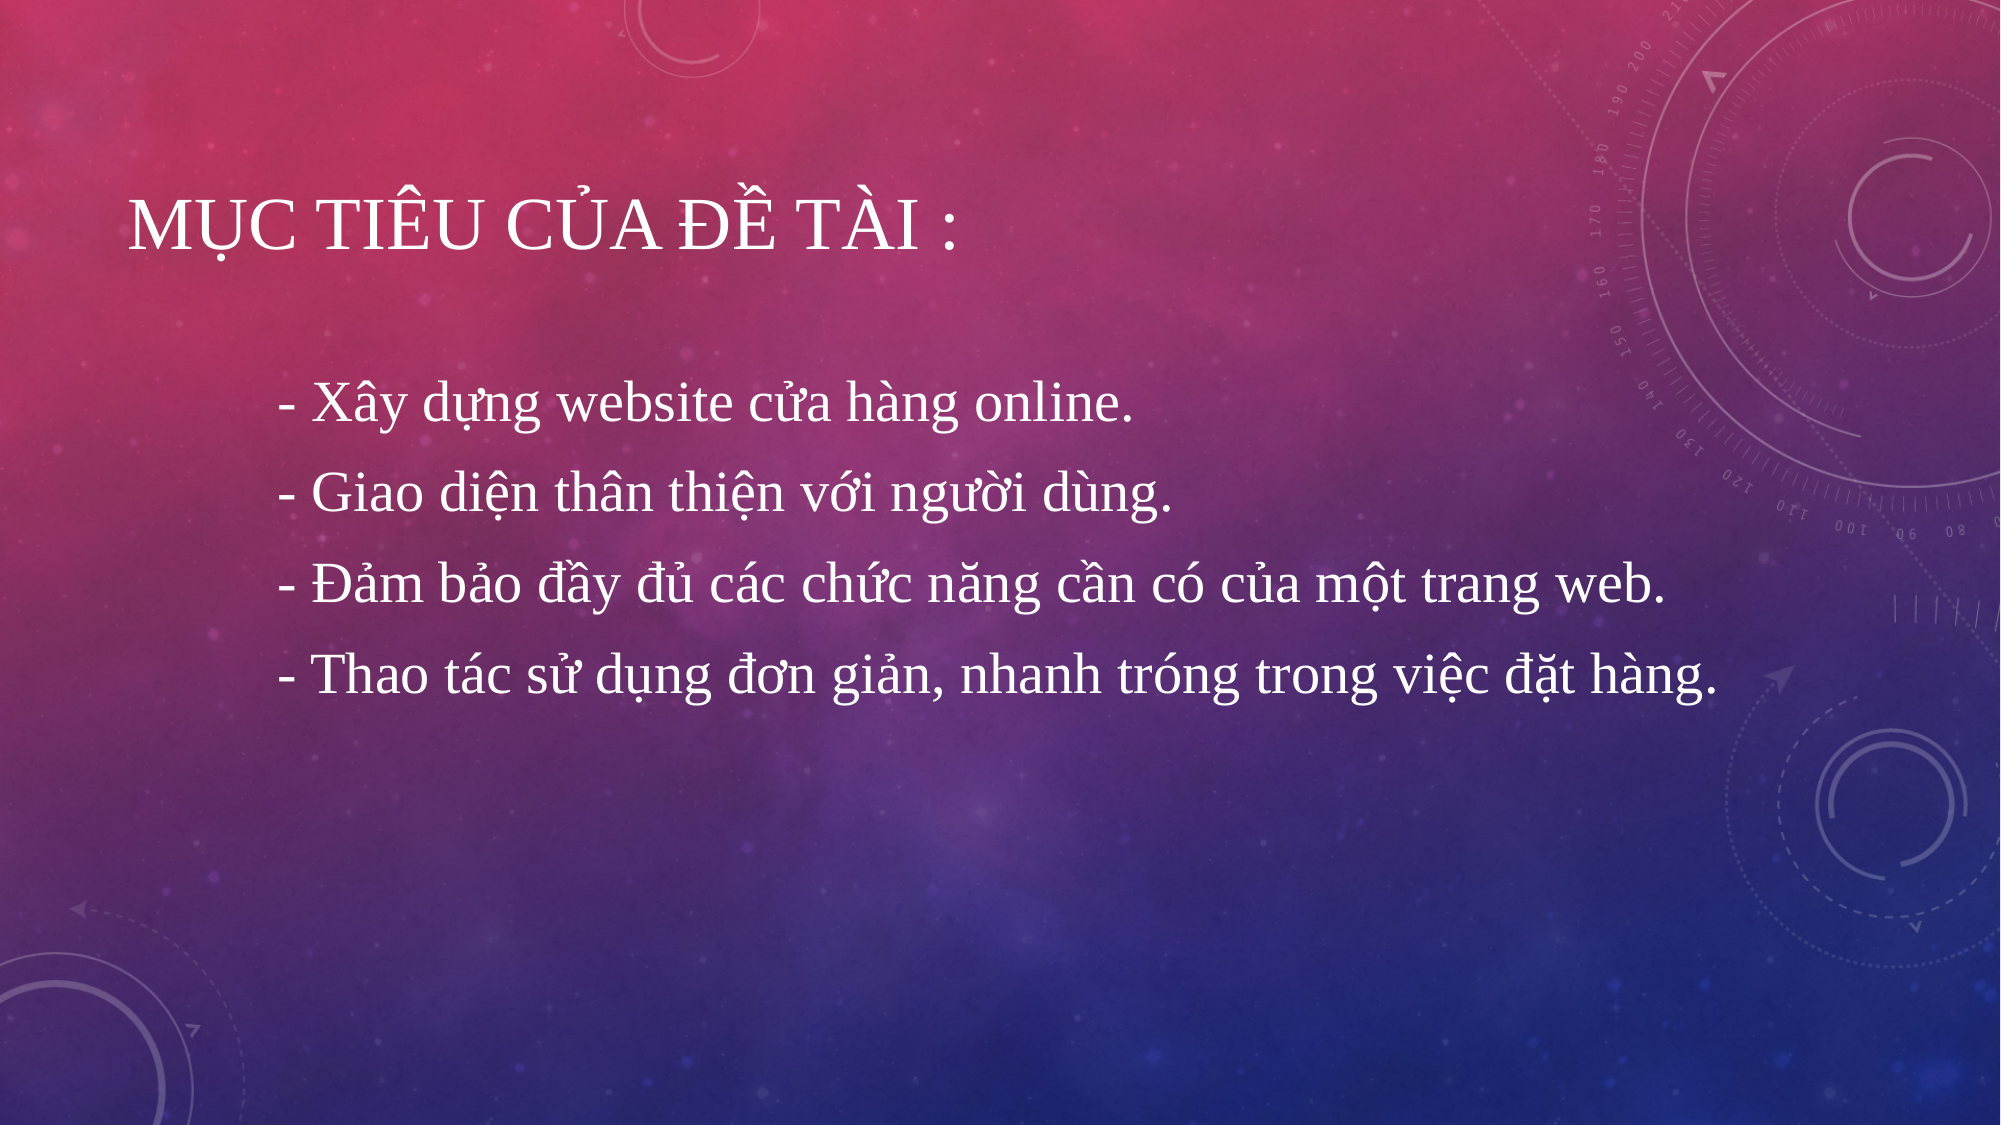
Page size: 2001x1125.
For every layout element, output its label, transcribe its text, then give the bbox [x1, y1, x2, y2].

picture [0, 0, 2001, 1125]
title Mục tiêu của đề tài : [112, 99, 1775, 280]
list - Xây dựng website cửa hàng online. - Giao diện thân thiện với người dùng. - Đảm bảo đầy đủ các chức năng cần có của một trang web. - Thao tác sử dụng đơn giản, nhanh tróng trong việc đặt hàng. [112, 280, 1775, 879]
